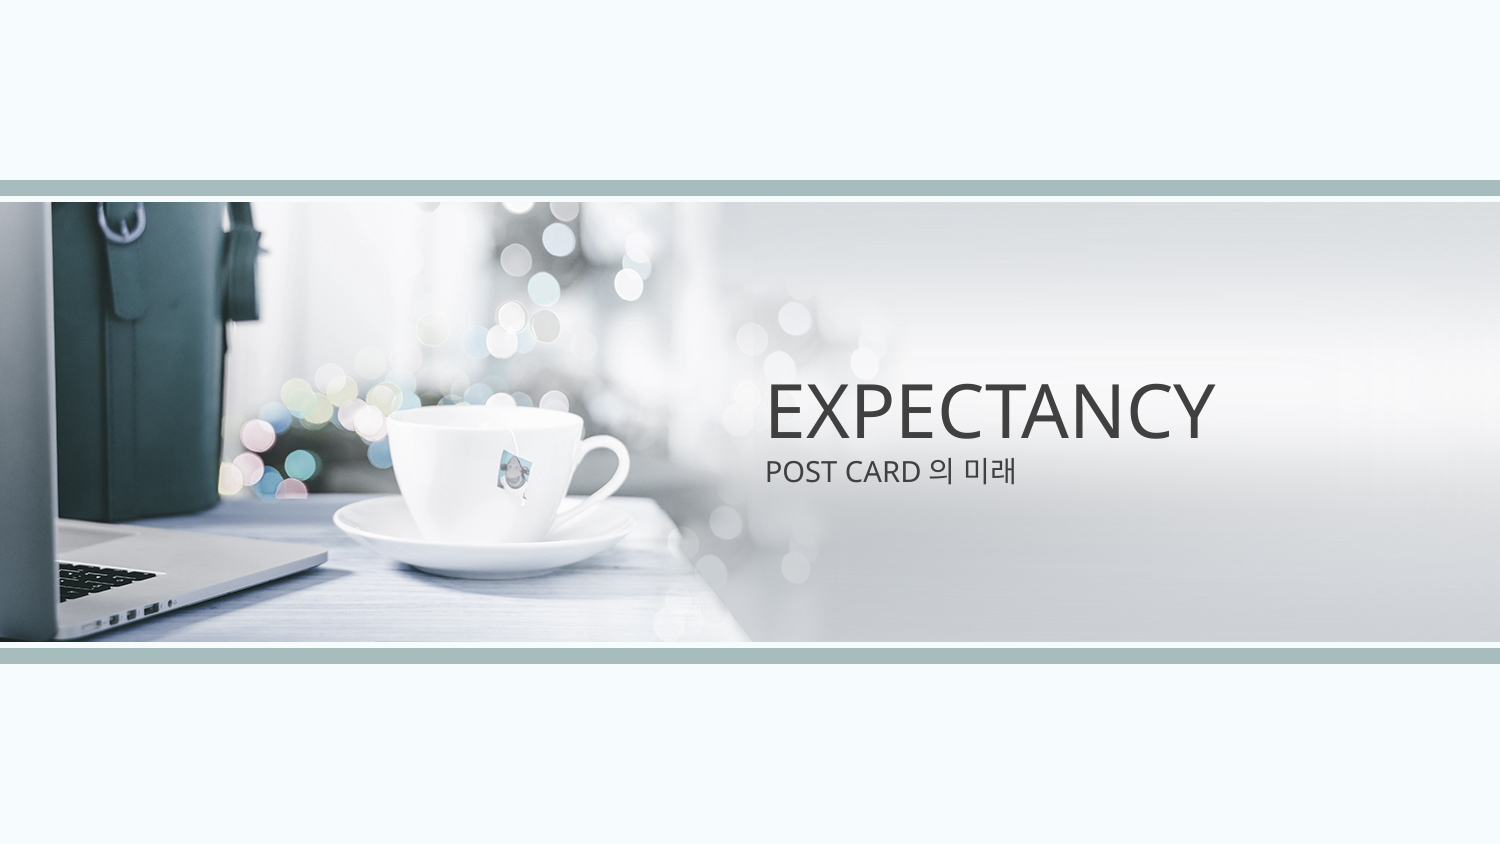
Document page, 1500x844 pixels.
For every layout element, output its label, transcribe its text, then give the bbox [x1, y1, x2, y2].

picture [0, 0, 1500, 844]
list EXPECTANCY [750, 369, 1500, 447]
list POST CARD의 미래 [750, 447, 1500, 495]
